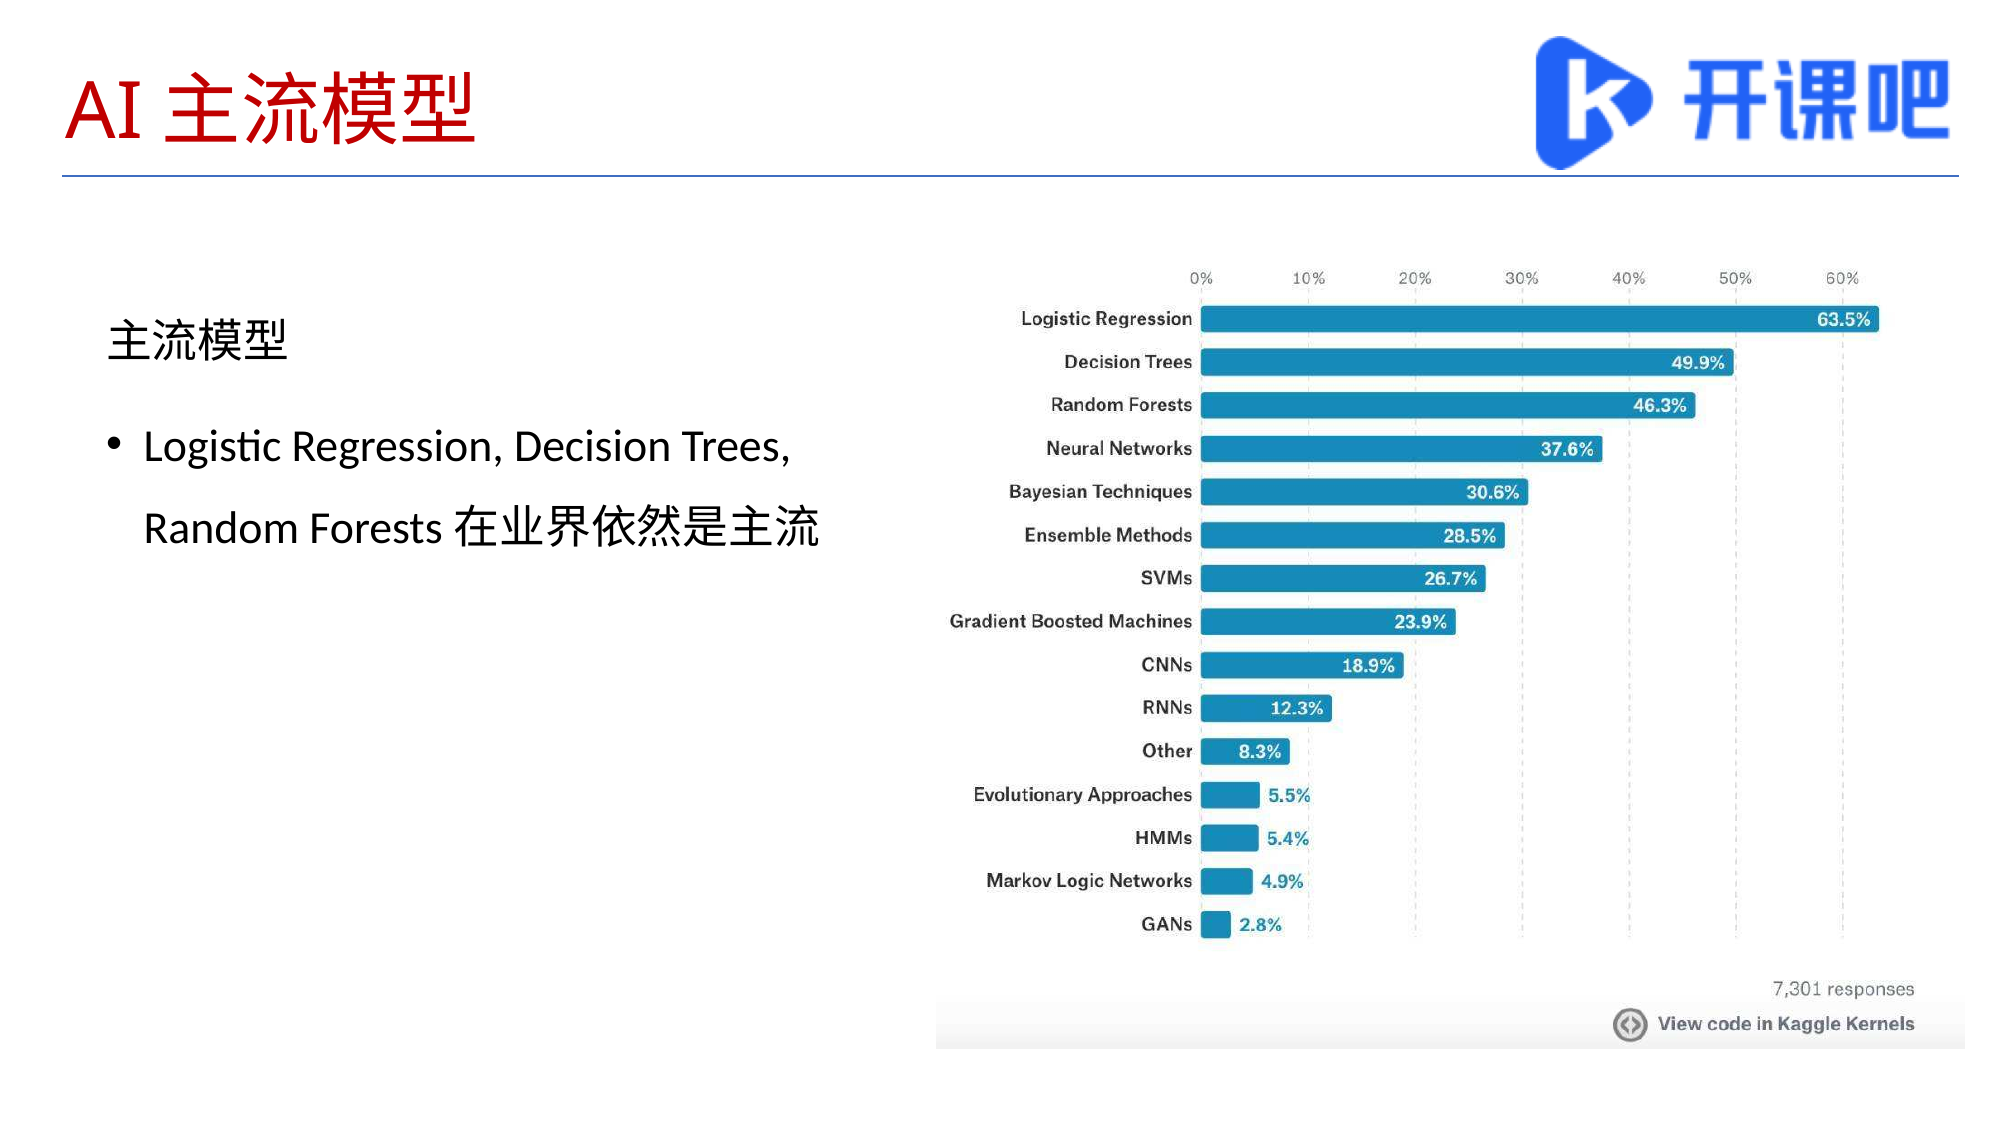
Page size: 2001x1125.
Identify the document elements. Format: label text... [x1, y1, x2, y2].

picture [1534, 36, 1952, 170]
title AI主流模型 [57, 59, 1728, 167]
picture [935, 239, 1965, 1049]
list 主流模型 Logistic Regression, Decision Trees, Random Forests在业界依然是主流 [98, 276, 935, 1012]
